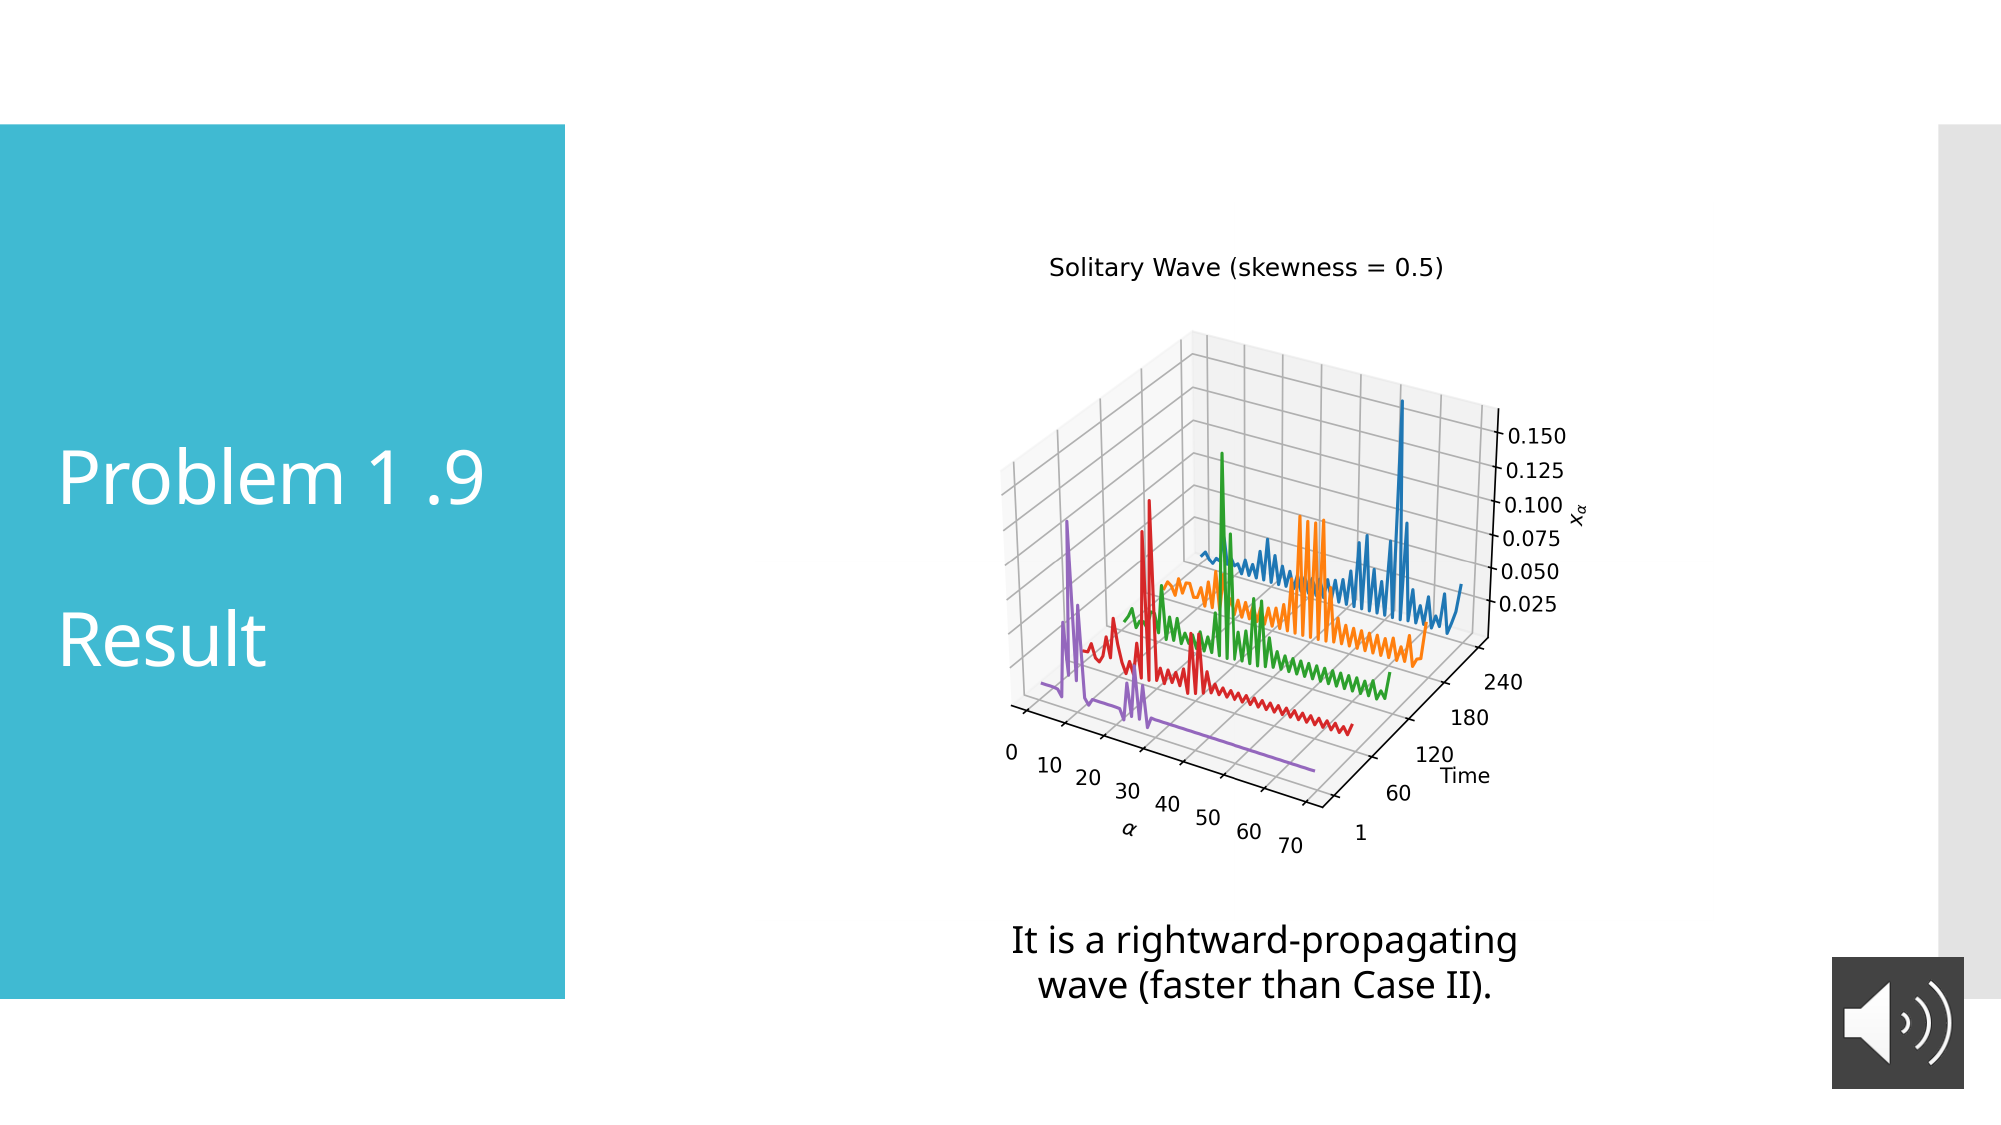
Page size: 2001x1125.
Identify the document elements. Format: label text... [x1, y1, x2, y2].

picture [1830, 955, 1965, 1090]
text_box It is a rightward-propagating wave (faster than Case II). [954, 922, 1577, 1014]
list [755, 202, 1714, 922]
title Problem 1 .9 Result [41, 184, 525, 940]
